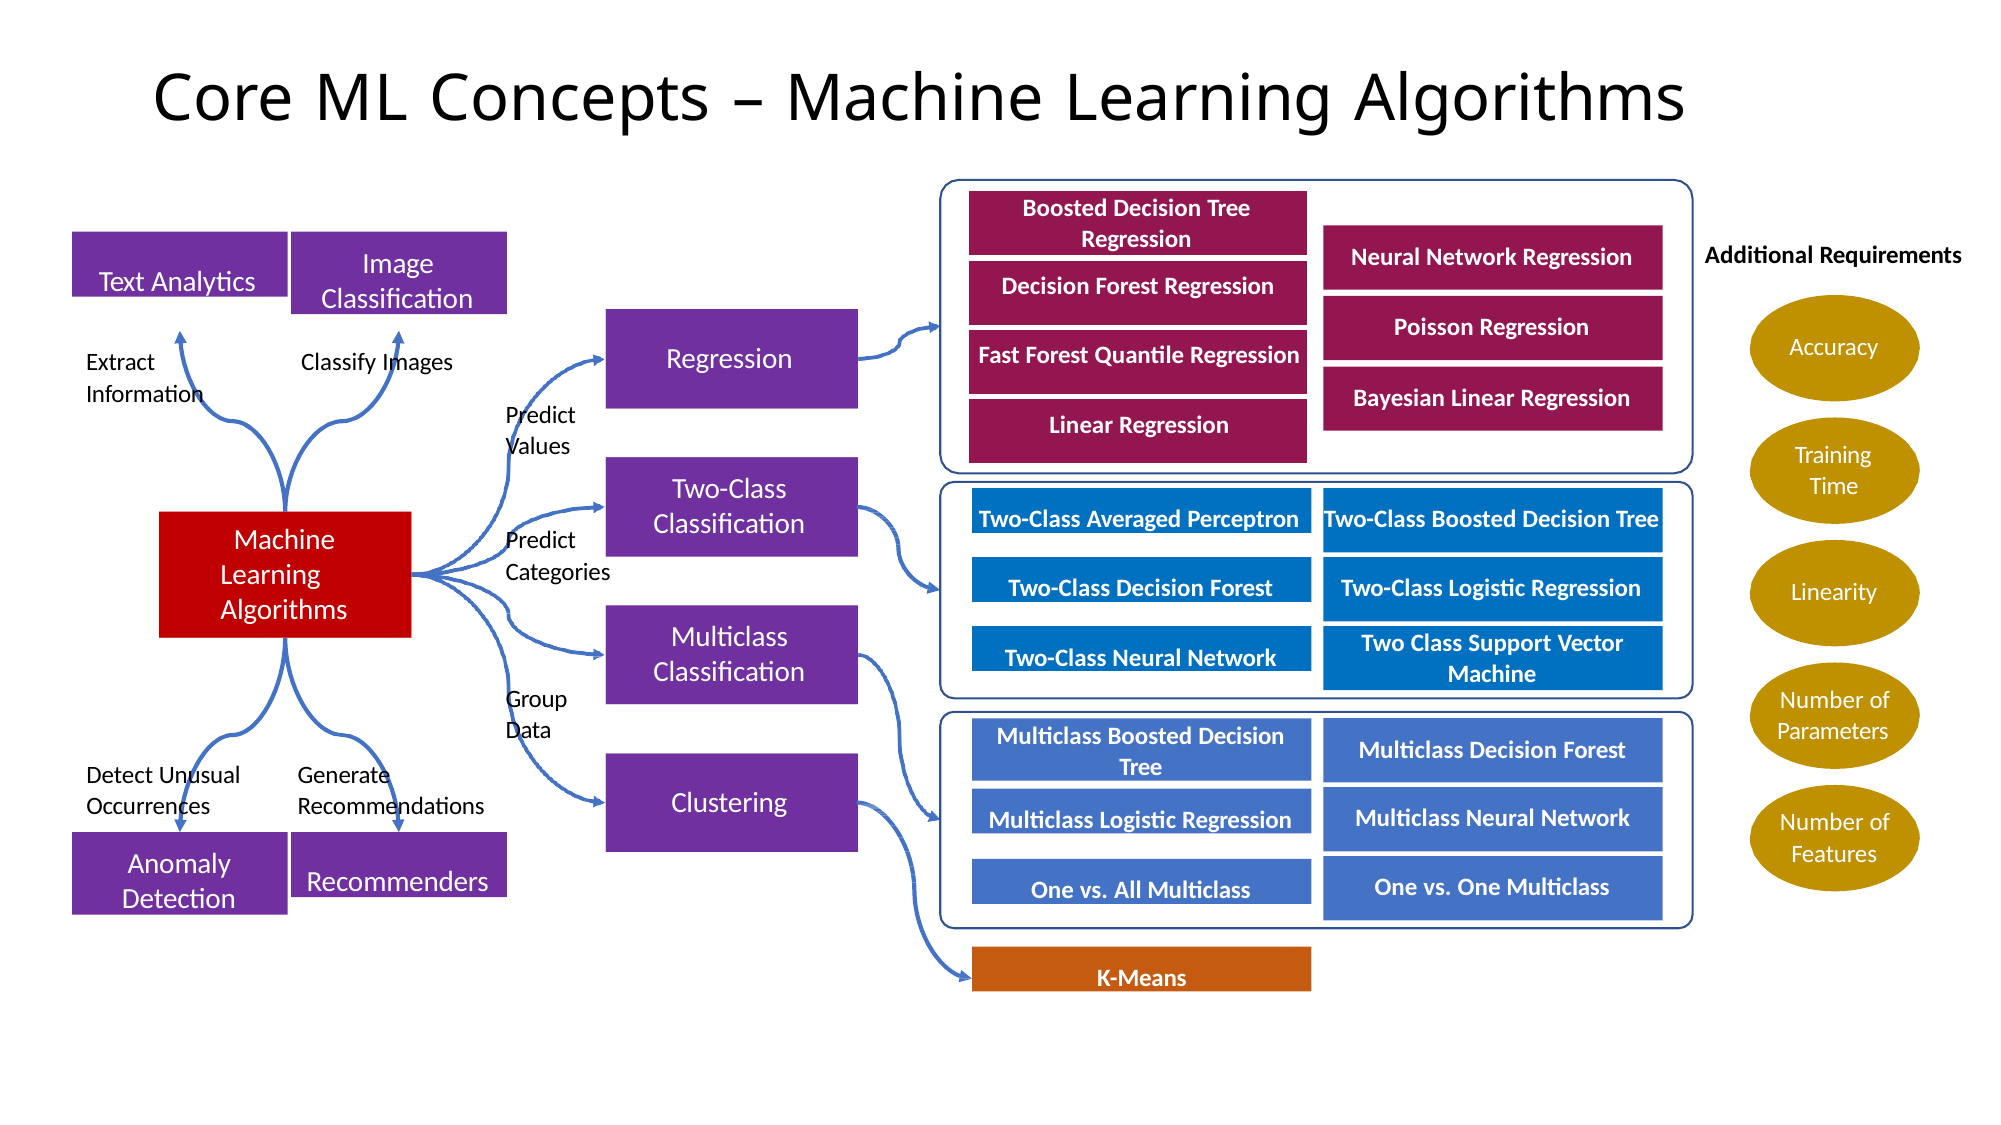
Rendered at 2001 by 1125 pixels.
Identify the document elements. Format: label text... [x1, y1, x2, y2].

text_box Text Analytics [72, 231, 168, 297]
text_box Number of Parameters [1775, 681, 1895, 745]
text_box Extract Information [84, 342, 153, 408]
text_box [1749, 417, 1920, 524]
text_box Accuracy [1787, 328, 1883, 361]
text_box Training Time [1792, 436, 1878, 500]
text_box [1749, 294, 1920, 402]
text_box Detect Unusual Occurrences [84, 756, 153, 820]
text_box Number of Features [1777, 803, 1893, 868]
text_box K-Means [972, 946, 1312, 992]
text_box [1749, 784, 1920, 892]
text_box [1749, 662, 1920, 769]
text_box Anomaly Detection [72, 832, 288, 915]
text_box Recommenders [291, 862, 507, 898]
text_box Additional Requirements [1702, 236, 1968, 269]
text_box Linearity [1789, 573, 1881, 606]
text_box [174, 178, 1694, 833]
text_box [908, 862, 973, 983]
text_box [938, 480, 1694, 930]
text_box [1749, 539, 1920, 647]
picture [159, 309, 938, 853]
title Core ML Concepts – Machine Learning Algorithms [150, 53, 1913, 244]
